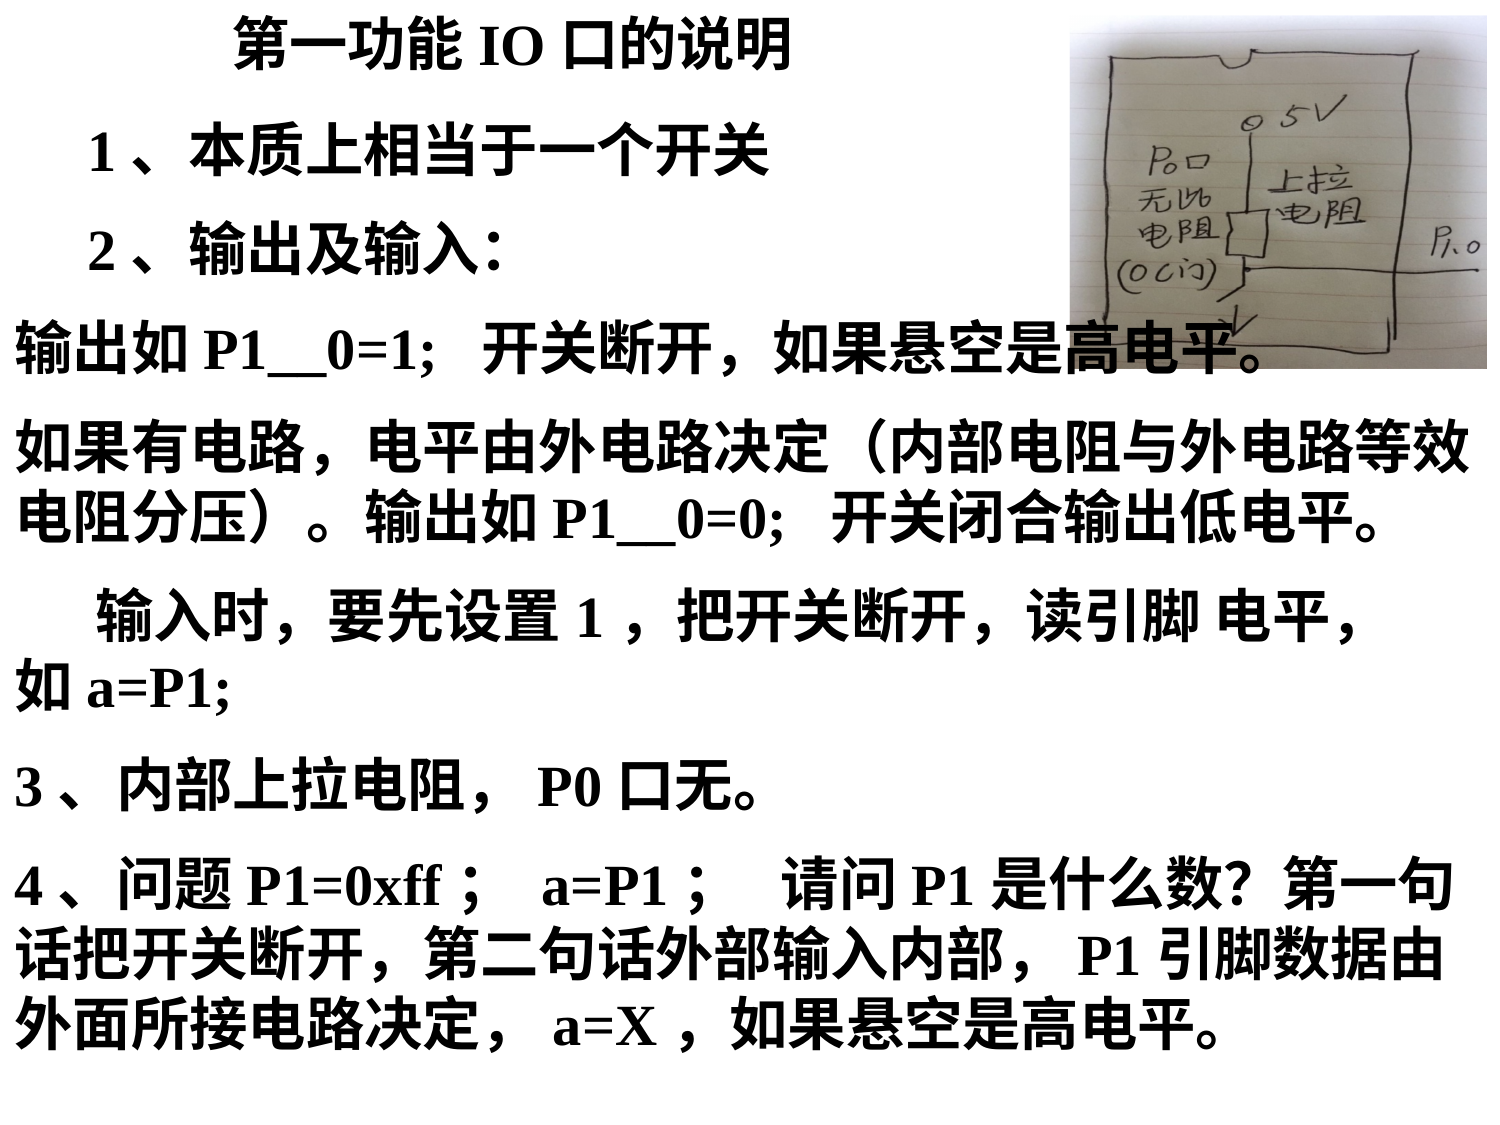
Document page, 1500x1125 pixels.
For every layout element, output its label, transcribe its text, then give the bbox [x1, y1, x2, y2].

text_box 1、本质上相当于一个开关 2、输出及输入： 输出如P1__0=1; 开关断开，如果悬空是高电平。 如果有电路，电平由外电路决定（内部电阻与外电路等效电阻分压）。输出如P1__0=0; 开关闭合输出低电平。 输入时，要先设置1，把开关断开，读引脚 电平， 如a=P1; 3、内部上拉电阻，P0口无。 4、问题P1=0xff； a=P1； 请问P1是什么数？第一句话把开关断开，第二句话外部输入内部，P1引脚数据由外面所接电路决定，a=X，如果悬空是高电平。 [0, 105, 1486, 1065]
text_box 第一功能IO口的说明 [122, 0, 1101, 85]
picture [1070, 0, 1487, 401]
